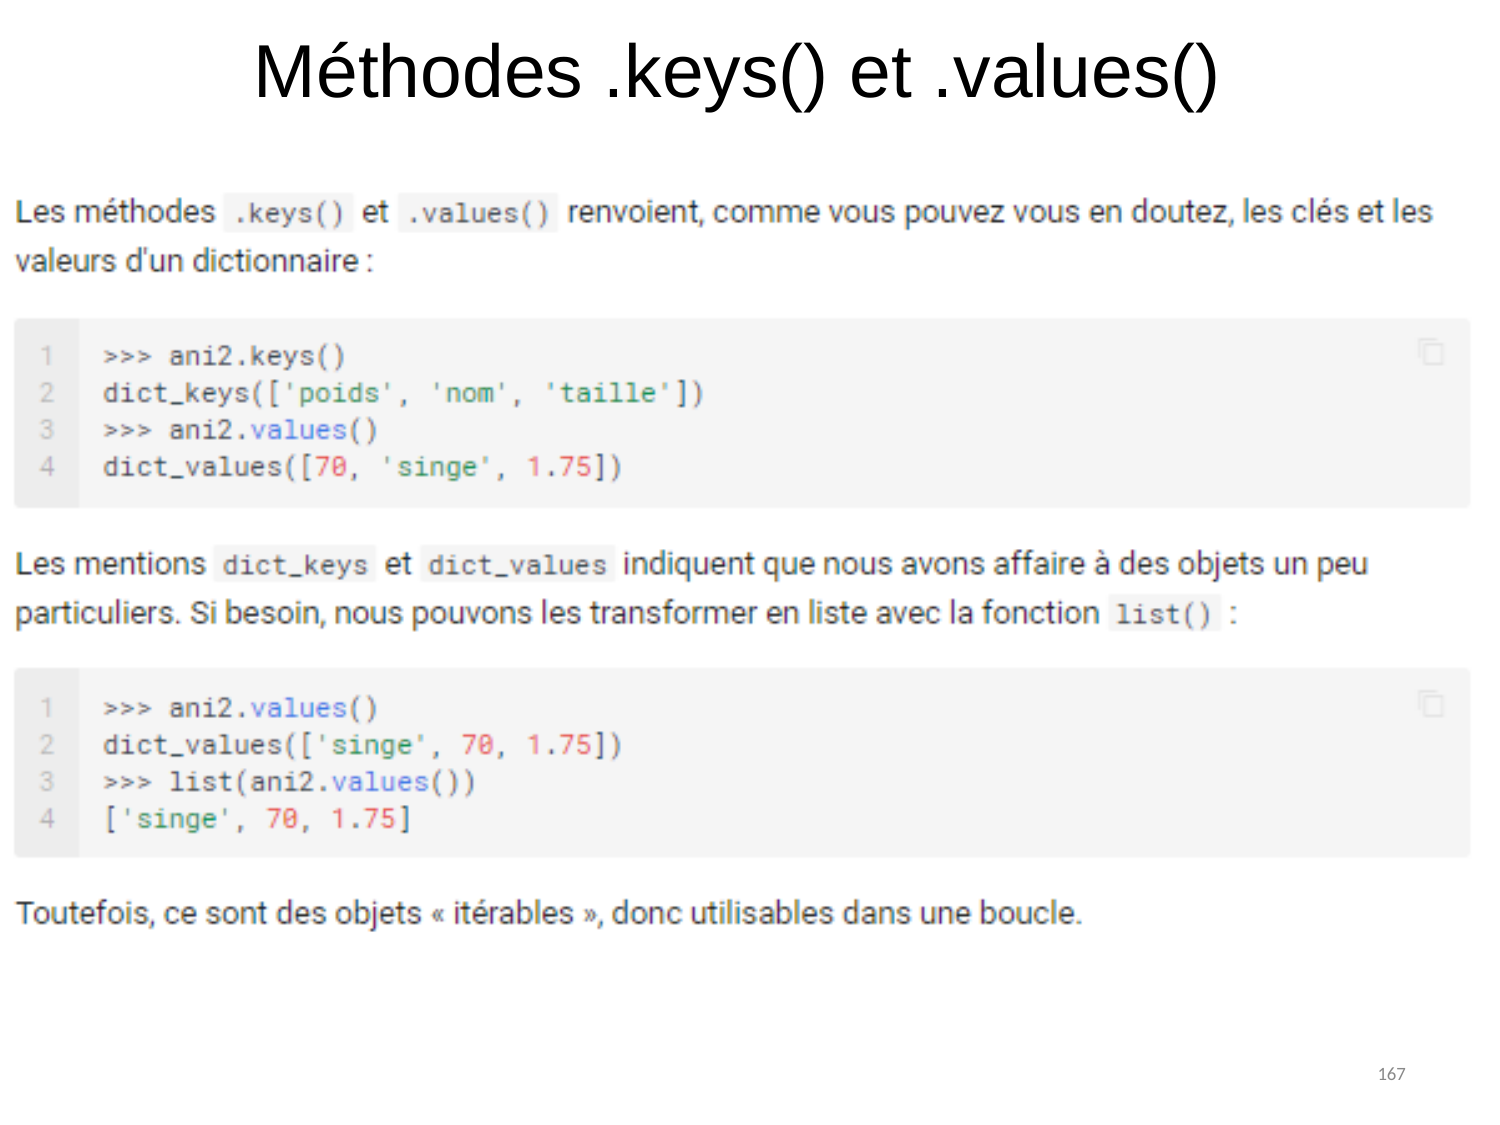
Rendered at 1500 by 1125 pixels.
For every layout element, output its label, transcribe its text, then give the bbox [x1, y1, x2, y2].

title Méthodes .keys() et .values() [0, 0, 1475, 146]
text_box 167 [1083, 1042, 1421, 1103]
picture [0, 169, 1496, 965]
